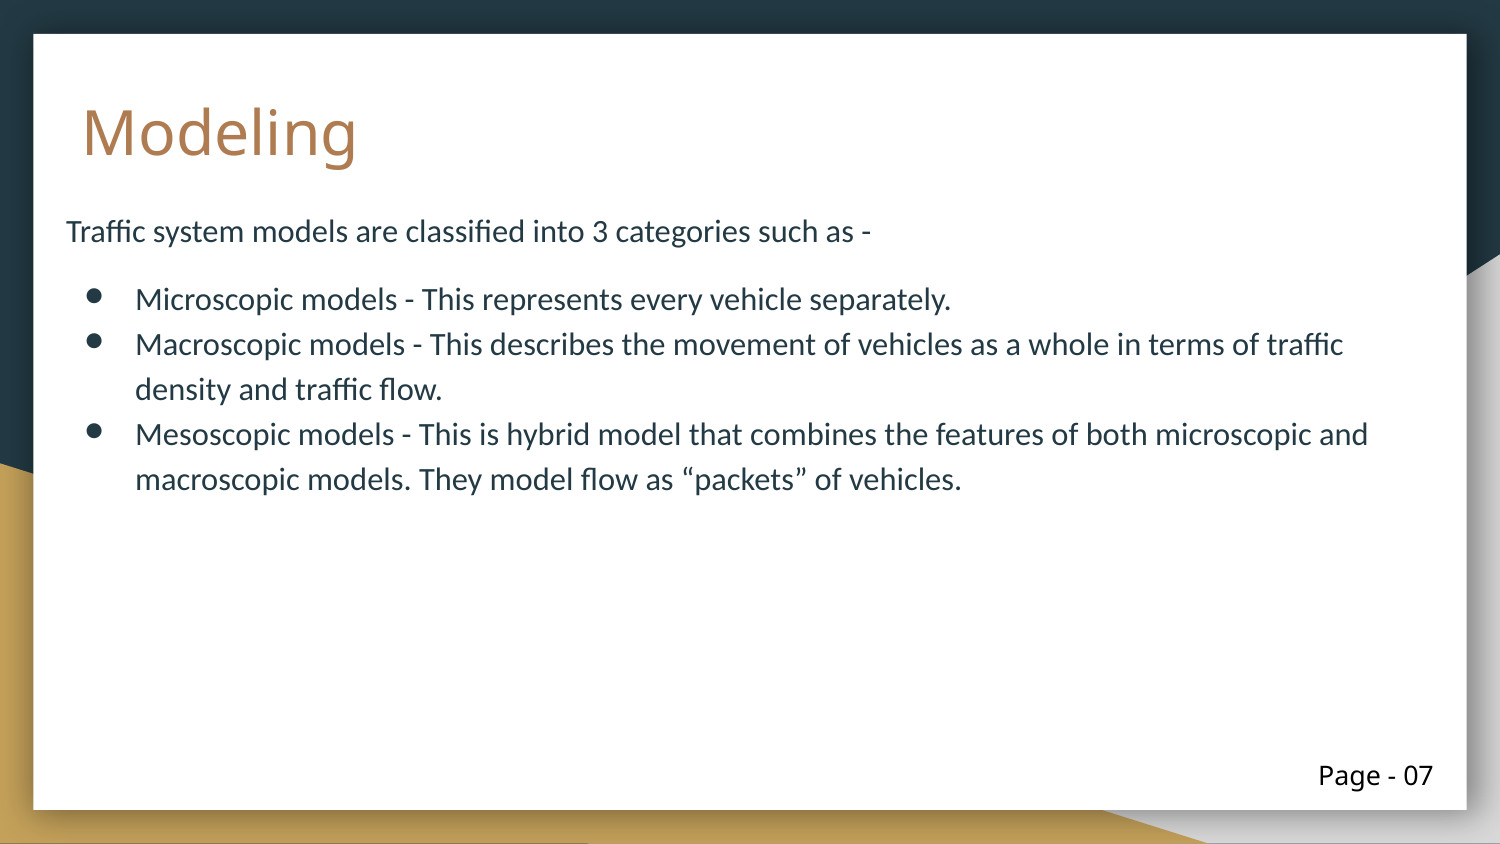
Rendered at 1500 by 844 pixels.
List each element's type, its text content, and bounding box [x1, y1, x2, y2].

title Modeling [66, 77, 1298, 189]
list Traffic system models are classified into 3 categories such as - Microscopic models - This represents every vehicle separately. Macroscopic models - This describes the movement of vehicles as a whole in terms of traffic density and traffic flow. Mesoscopic models - This is hybrid model that combines the features of both microscopic and macroscopic models. They model flow as “packets” of vehicles. Page - 07 [51, 189, 1449, 807]
